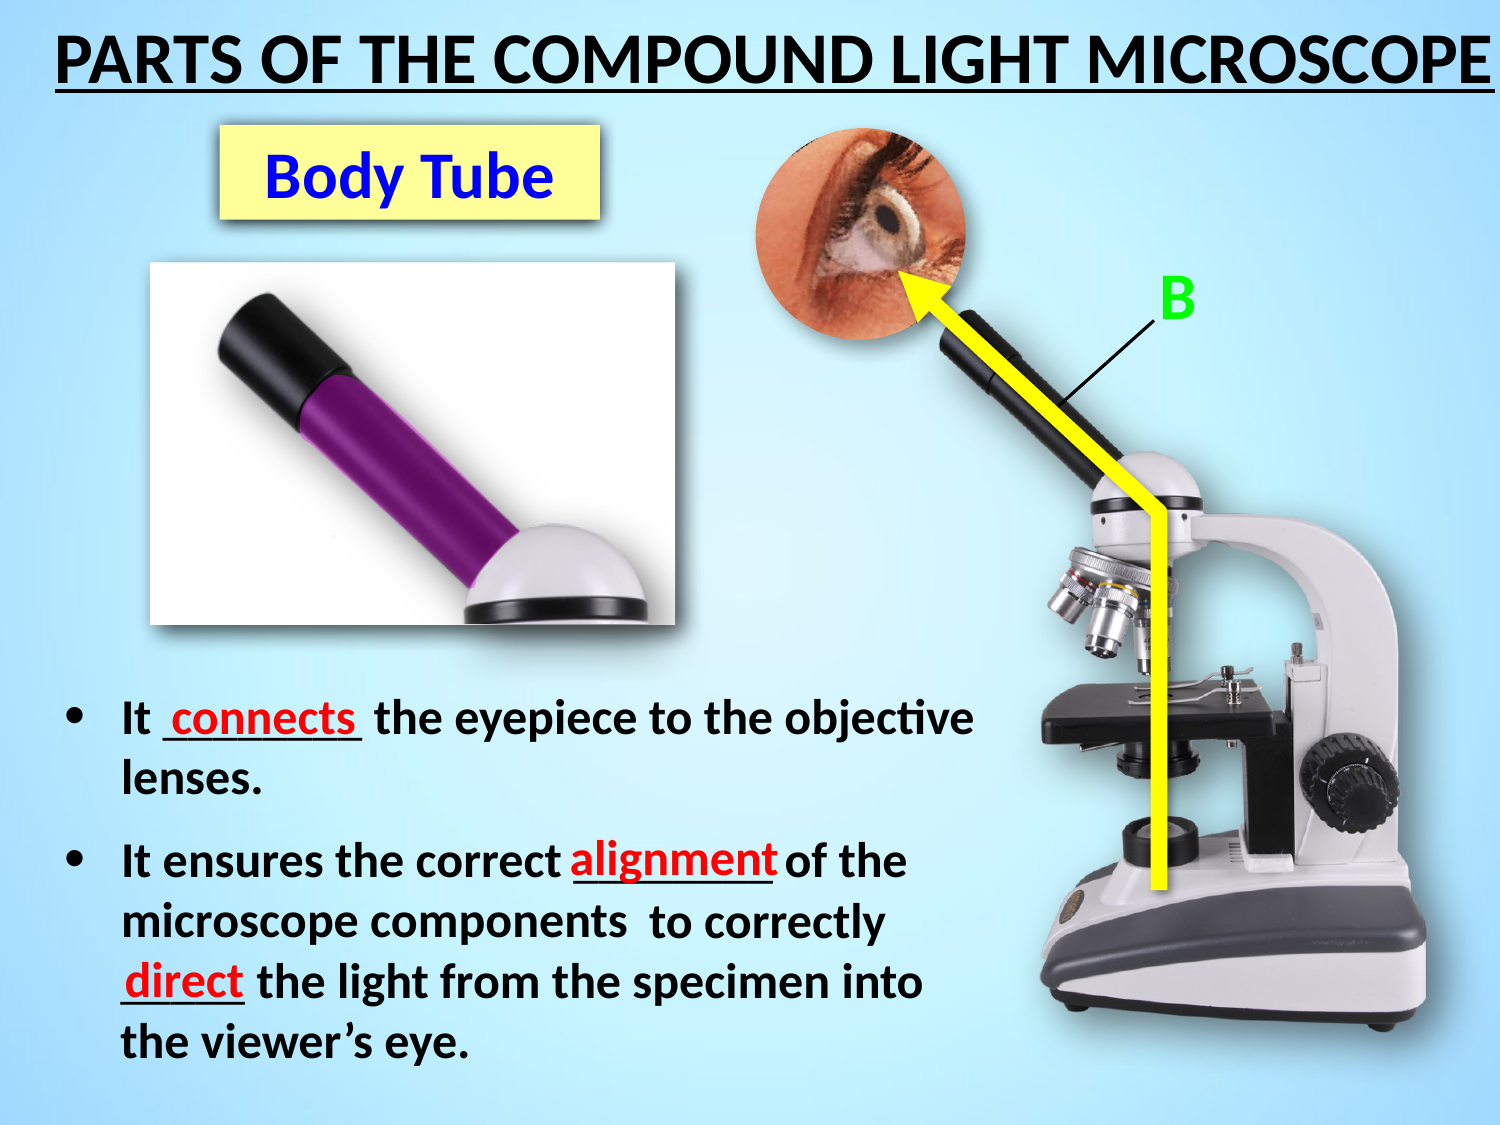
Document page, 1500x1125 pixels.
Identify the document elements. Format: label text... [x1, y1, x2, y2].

text_box alignment [554, 818, 794, 893]
text_box [148, 260, 677, 627]
text_box direct [109, 939, 260, 1015]
text_box PARTS OF THE COMPOUND LIGHT MICROSCOPE [40, 3, 1500, 106]
text_box connects [156, 676, 371, 752]
picture [0, 0, 1500, 1125]
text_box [1053, 320, 1155, 411]
text_box Body Tube [219, 124, 600, 220]
text_box It ensures the correct ________ of the microscope components [50, 820, 807, 956]
text_box It ________ the eyepiece to the objective lenses. [49, 677, 807, 812]
text_box B [1143, 245, 1213, 301]
text_box to correctly _____ the light from the specimen into the viewer’s eye. [105, 956, 816, 1077]
